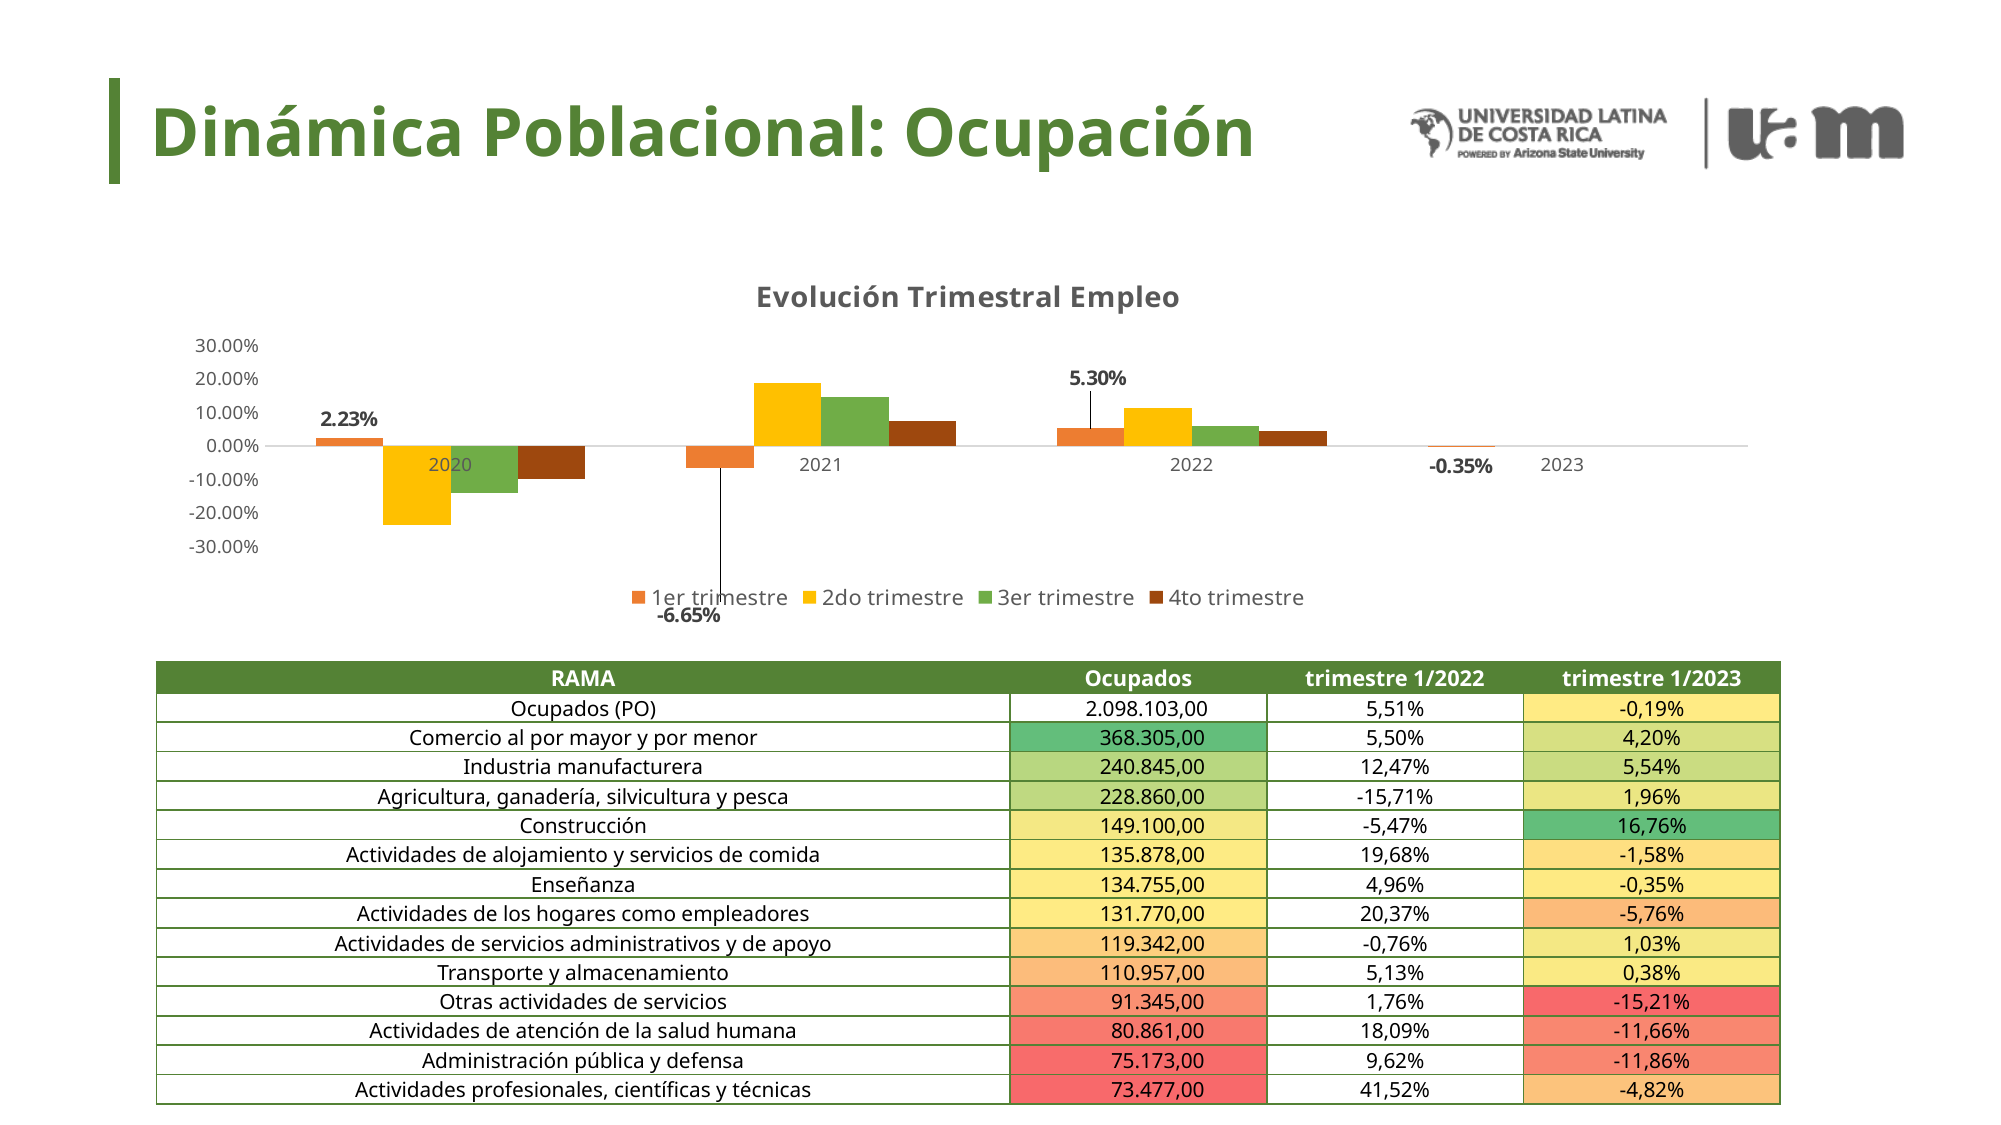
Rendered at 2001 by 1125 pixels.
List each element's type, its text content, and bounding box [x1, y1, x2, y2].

table_cell 91.345,00 [1011, 987, 1266, 1015]
table_cell 135.878,00 [1011, 840, 1266, 868]
table_cell 119.342,00 [1011, 929, 1266, 956]
table_cell 1,03% [1524, 929, 1779, 956]
table_cell -5,76% [1524, 899, 1779, 927]
table_cell 134.755,00 [1011, 870, 1266, 897]
chart [156, 253, 1781, 629]
table_cell 16,76% [1524, 811, 1779, 839]
table_cell -1,58% [1524, 840, 1779, 868]
table_header Ocupados [1011, 663, 1266, 692]
table_cell 19,68% [1268, 840, 1523, 868]
table_cell Administración pública y defensa [157, 1046, 1009, 1074]
table_cell 18,09% [1268, 1017, 1523, 1044]
table_cell Enseñanza [157, 870, 1009, 897]
table_cell Actividades de alojamiento y servicios de comida [157, 840, 1009, 868]
table_cell -0,76% [1268, 929, 1523, 956]
table_cell Construcción [157, 811, 1009, 839]
table_cell 80.861,00 [1011, 1017, 1266, 1044]
table_cell 5,54% [1524, 752, 1779, 780]
table_cell 149.100,00 [1011, 811, 1266, 839]
table_cell 5,50% [1268, 723, 1523, 751]
table_cell 228.860,00 [1011, 782, 1266, 809]
table_cell 1,96% [1524, 782, 1779, 809]
table_cell Actividades de los hogares como empleadores [157, 899, 1009, 927]
table_cell Actividades de servicios administrativos y de apoyo [157, 929, 1009, 956]
table_cell -4,82% [1524, 1075, 1779, 1103]
table_cell 2.098.103,00 [1011, 694, 1266, 721]
table_cell 41,52% [1268, 1075, 1523, 1103]
table_header trimestre 1/2022 [1268, 663, 1523, 692]
table_cell -11,86% [1524, 1046, 1779, 1074]
table_cell Otras actividades de servicios [157, 987, 1009, 1015]
table_cell Ocupados (PO) [157, 694, 1009, 721]
table_cell -15,21% [1524, 987, 1779, 1015]
table_cell Actividades profesionales, científicas y técnicas [157, 1075, 1009, 1103]
table_cell Transporte y almacenamiento [157, 958, 1009, 985]
table_cell 4,96% [1268, 870, 1523, 897]
table_cell 9,62% [1268, 1046, 1523, 1074]
table_cell 20,37% [1268, 899, 1523, 927]
table_header RAMA [157, 663, 1009, 692]
table_cell 4,20% [1524, 723, 1779, 751]
table_cell 131.770,00 [1011, 899, 1266, 927]
table_cell Actividades de atención de la salud humana [157, 1017, 1009, 1044]
table_cell 368.305,00 [1011, 723, 1266, 751]
table_cell 240.845,00 [1011, 752, 1266, 780]
table_cell 73.477,00 [1011, 1075, 1266, 1103]
table_cell -15,71% [1268, 782, 1523, 809]
table_cell -5,47% [1268, 811, 1523, 839]
table_cell 5,51% [1268, 694, 1523, 721]
table_cell 0,38% [1524, 958, 1779, 985]
text_box Dinámica Poblacional: Ocupación [135, 83, 1385, 187]
table_cell 75.173,00 [1011, 1046, 1266, 1074]
table_cell Industria manufacturera [157, 752, 1009, 780]
table_cell Agricultura, ganadería, silvicultura y pesca [157, 782, 1009, 809]
table_cell 5,13% [1268, 958, 1523, 985]
table_cell 110.957,00 [1011, 958, 1266, 985]
table_cell -0,35% [1524, 870, 1779, 897]
table_cell -11,66% [1524, 1017, 1779, 1044]
table_cell 1,76% [1268, 987, 1523, 1015]
table_cell 12,47% [1268, 752, 1523, 780]
text_box [109, 78, 120, 184]
table_cell Comercio al por mayor y por menor [157, 723, 1009, 751]
table_header trimestre 1/2023 [1524, 663, 1779, 692]
table_cell -0,19% [1524, 694, 1779, 721]
picture [1400, 82, 1922, 187]
